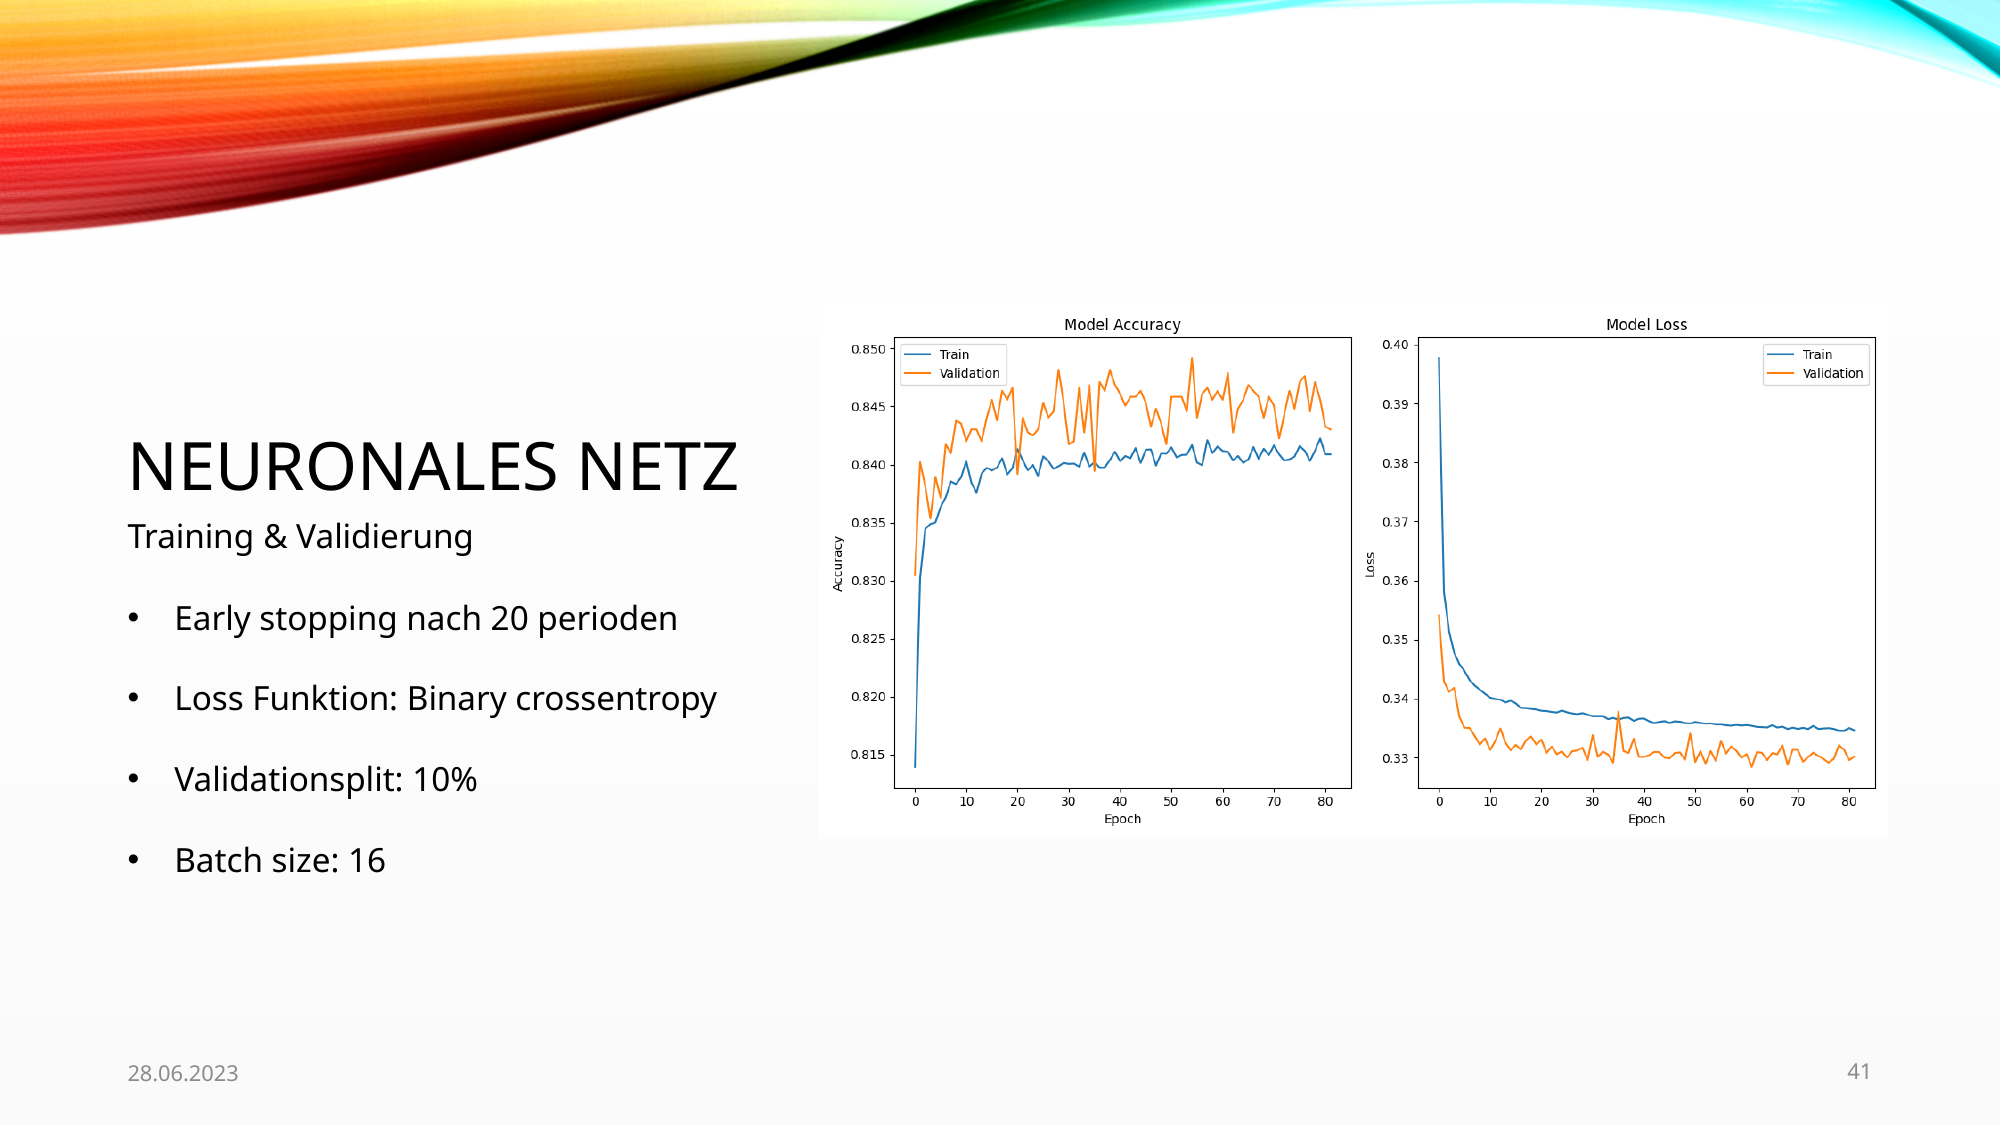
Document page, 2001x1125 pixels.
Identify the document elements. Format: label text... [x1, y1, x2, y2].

slide_number 41 [1437, 1042, 1888, 1103]
list Training & Validierung Early stopping nach 20 perioden Loss Funktion: Binary crossentropy Validationsplit: 10% Batch size: 16 [112, 512, 788, 1021]
title Neuronales netz [112, 249, 788, 512]
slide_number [112, 1042, 590, 1103]
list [819, 303, 1888, 839]
picture [0, 0, 2000, 237]
